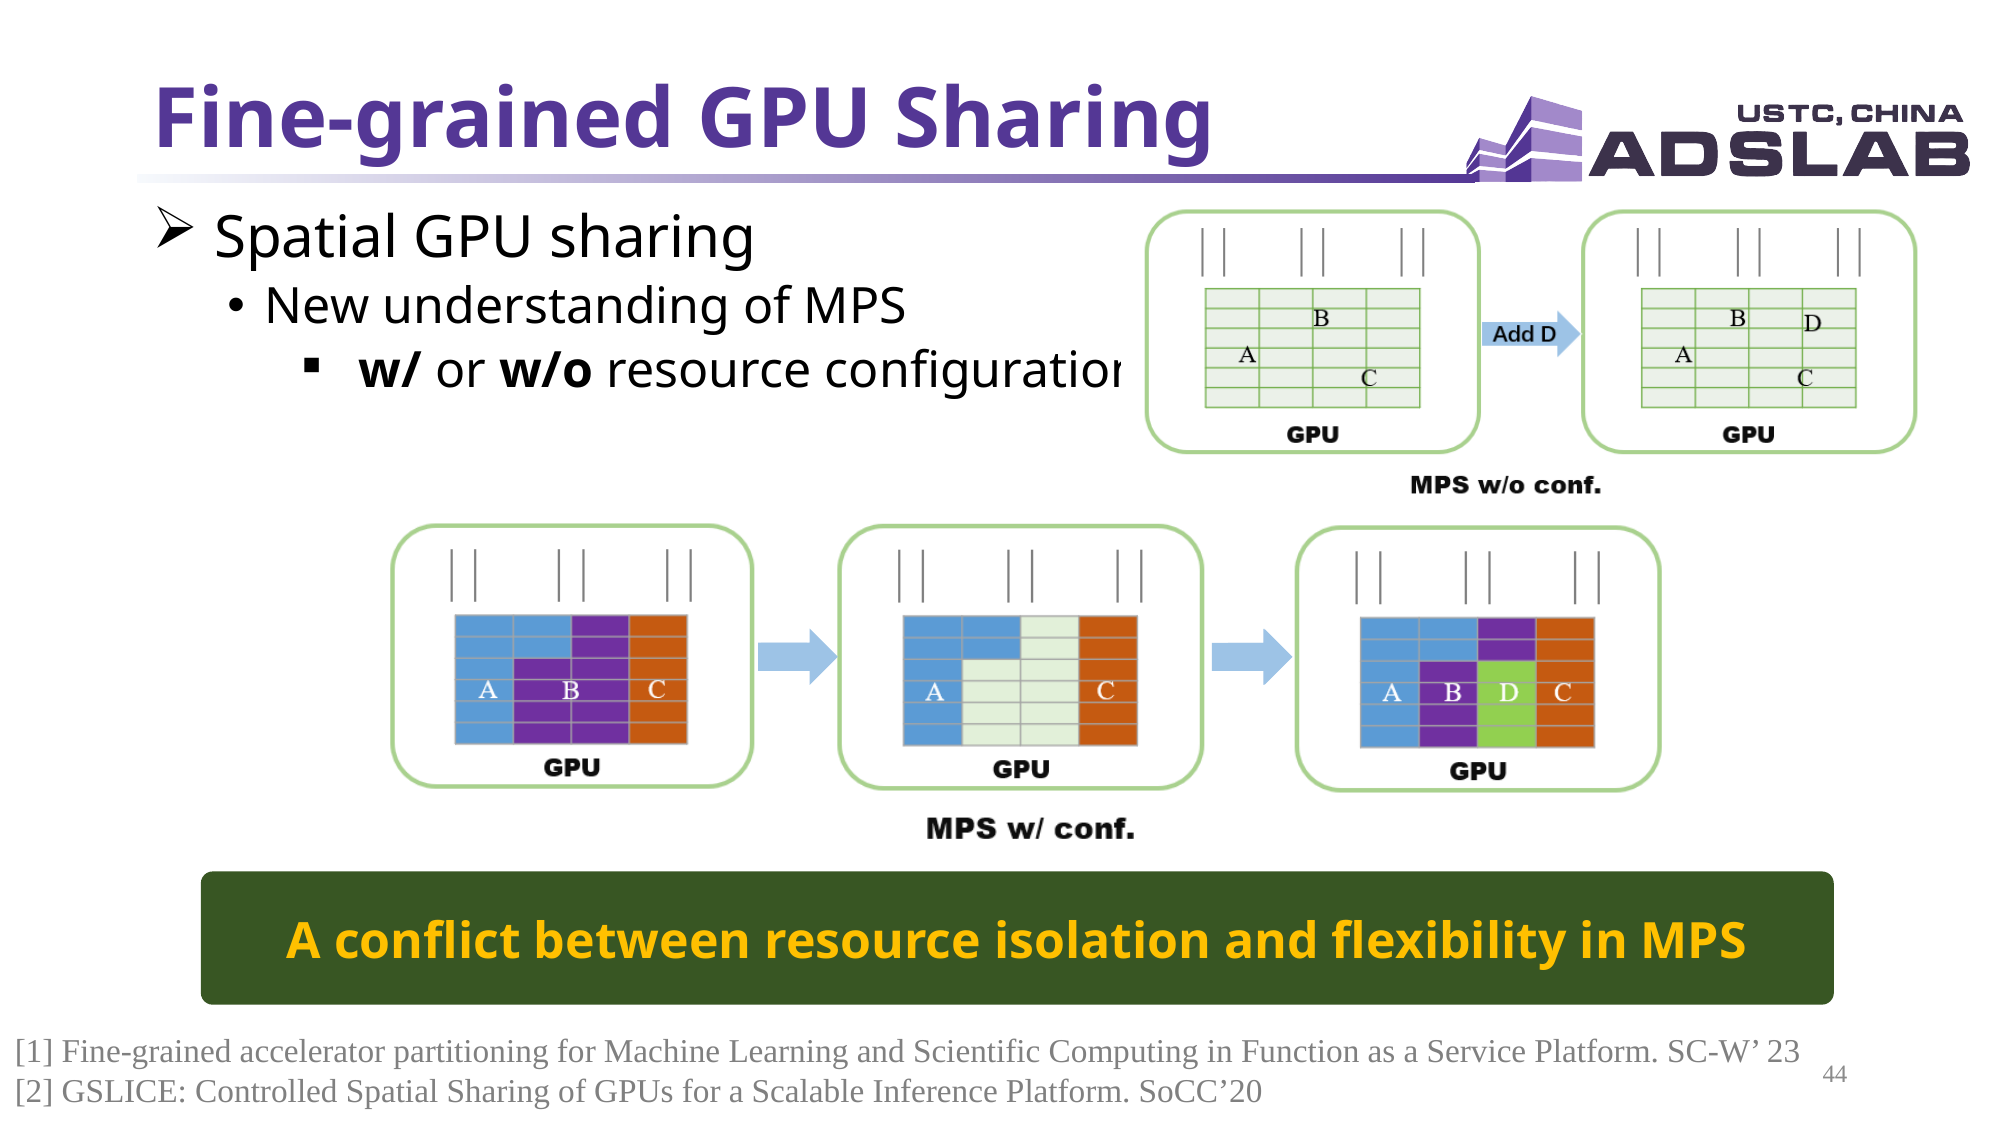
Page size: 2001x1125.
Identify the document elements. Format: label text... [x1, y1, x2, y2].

picture [806, 195, 1937, 854]
text_box [789, 641, 806, 672]
picture [368, 500, 789, 819]
picture [1470, 93, 1976, 183]
title Fine-grained GPU Sharing [137, 63, 1863, 177]
text_box [1228, 626, 1279, 688]
text_box [1] Fine-grained accelerator partitioning for Machine Learning and Scientific Computing in Function as a Service Platform. SC-W’ 23 [2] GSLICE: Controlled Spatial Sharing of GPUs for a Scalable Inference Platform. SoCC’20 [0, 1022, 1961, 1117]
text_box A conflict between resource isolation and flexibility in MPS [199, 870, 1835, 1006]
picture [1279, 513, 1681, 805]
list Spatial GPU sharing New understanding of MPS w/ or w/o resource configuration [137, 199, 1912, 1022]
